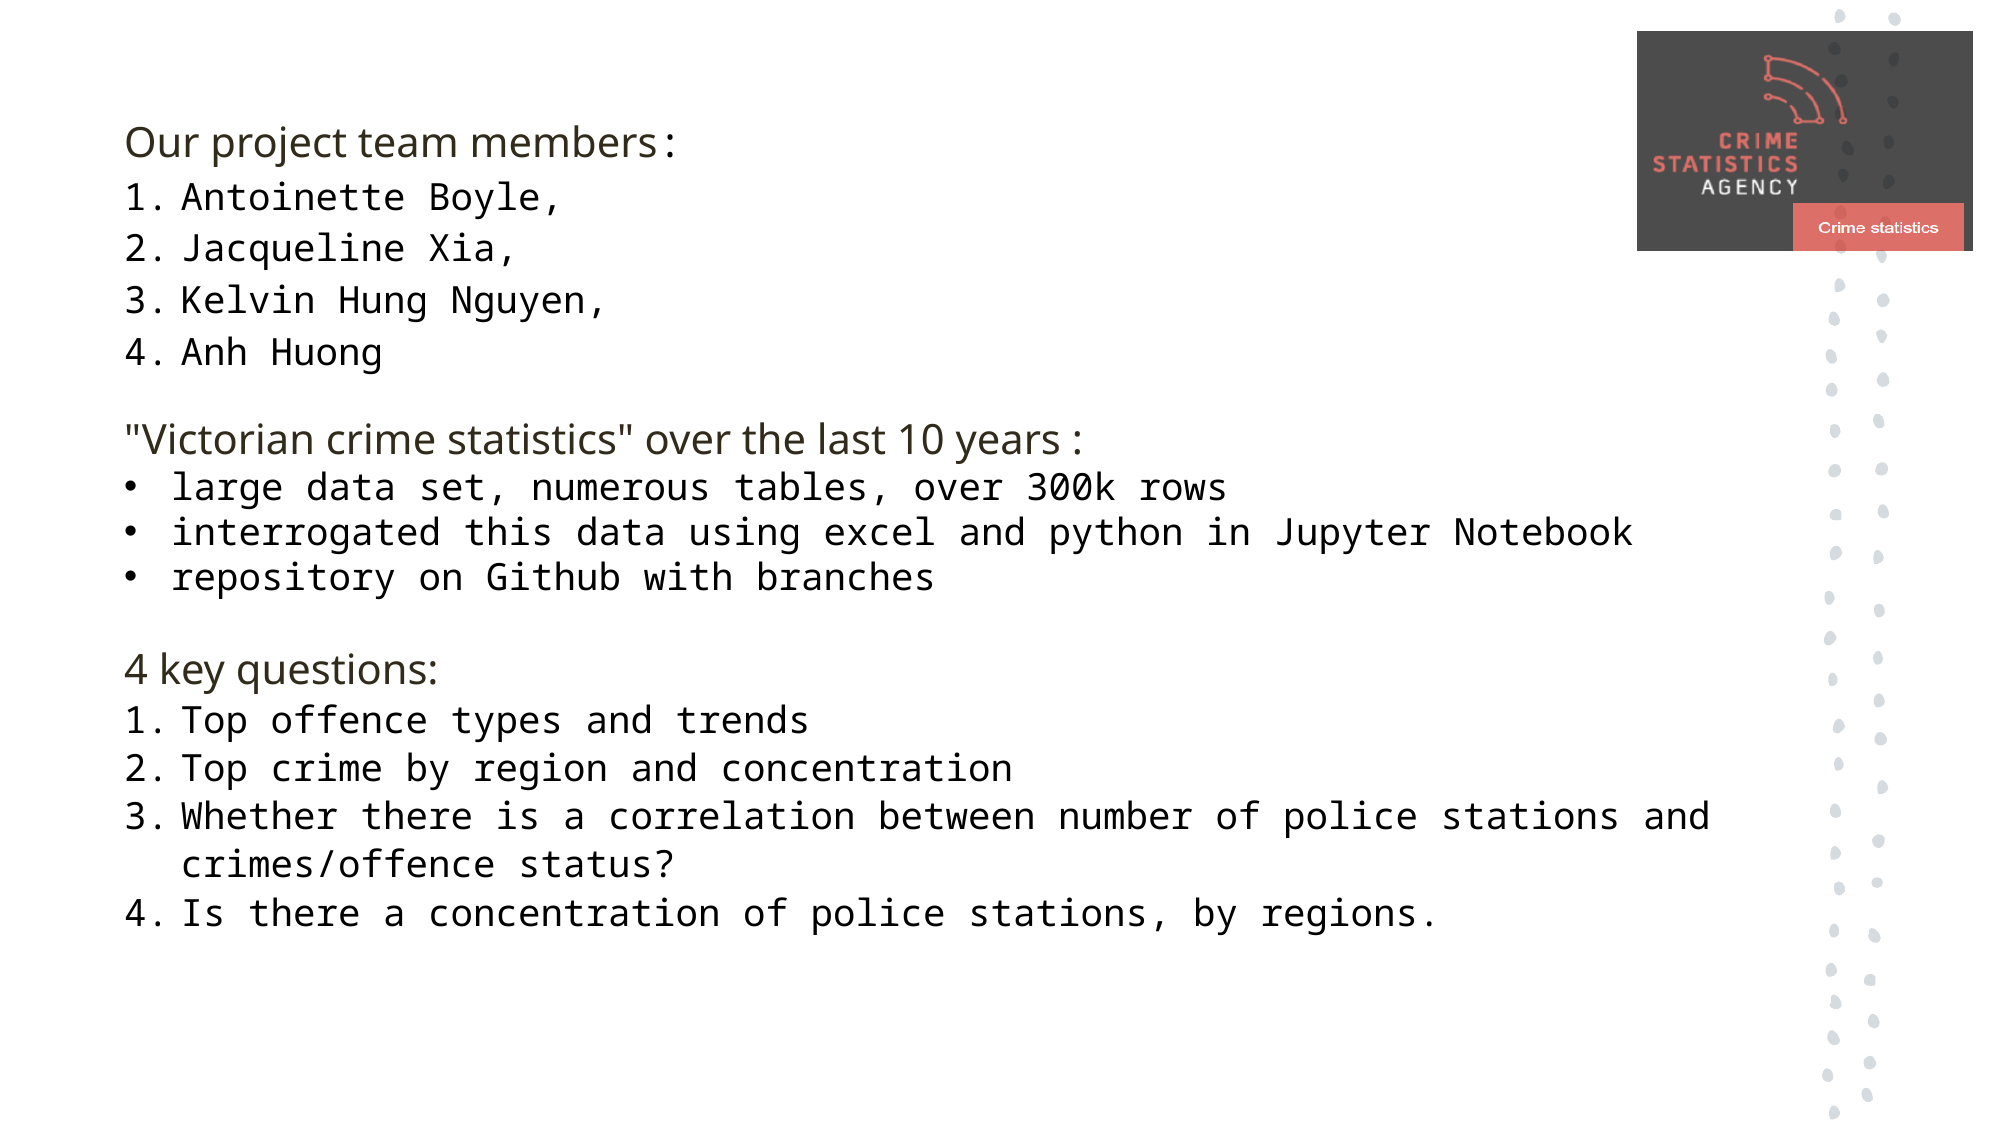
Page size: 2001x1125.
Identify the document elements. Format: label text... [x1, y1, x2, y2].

picture [1637, 31, 1973, 251]
text_box Our project team members: Antoinette Boyle, Jacqueline Xia, Kelvin Hung Nguyen, Anh Huong "Victorian crime statistics" over the last 10 years : large data set, numerous tables, over 300k rows interrogated this data using excel and python in Jupyter Notebook repository on Github with branches 4 key questions: Top offence types and trends Top crime by region and concentration Whether there is a correlation between number of police stations and crimes/offence status? Is there a concentration of police stations, by regions. [109, 108, 1752, 1068]
